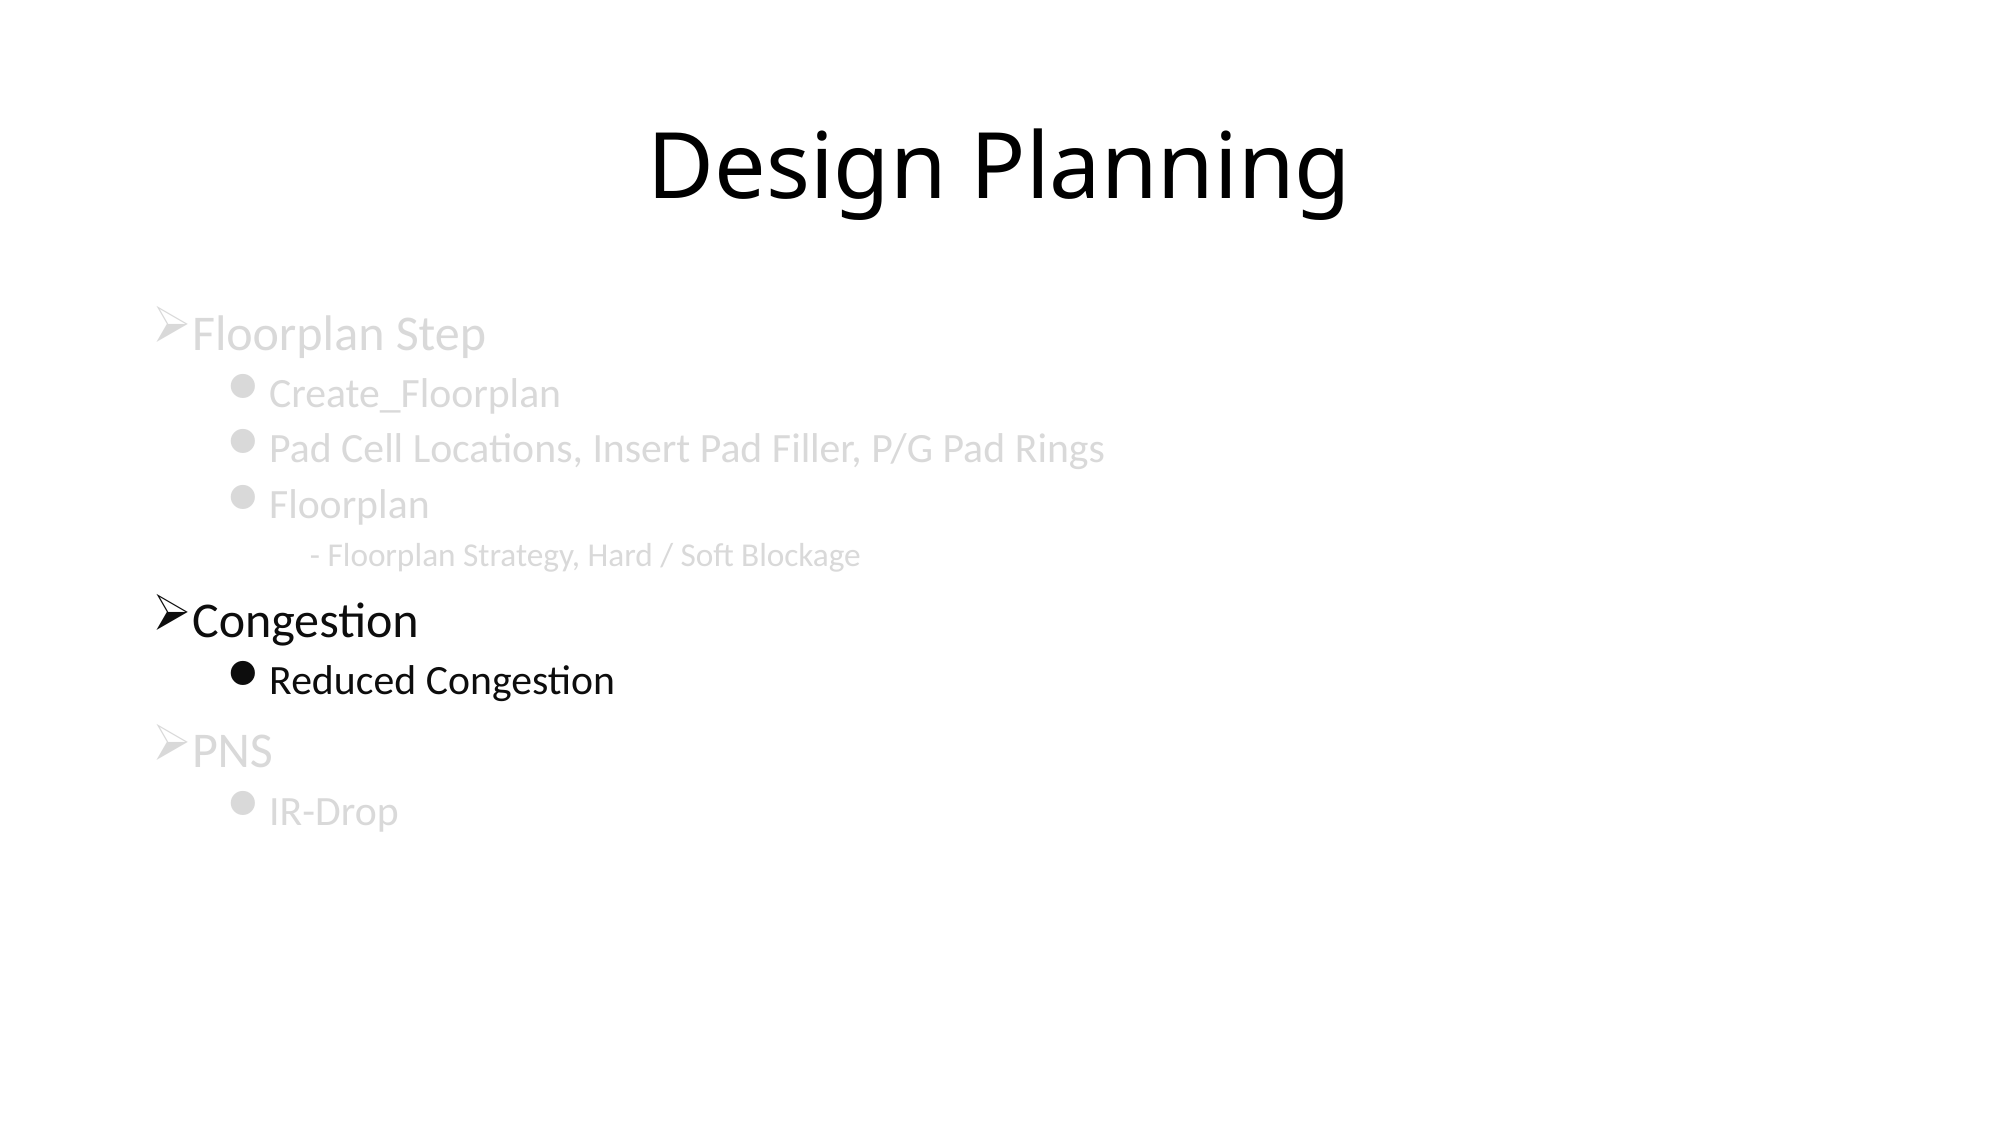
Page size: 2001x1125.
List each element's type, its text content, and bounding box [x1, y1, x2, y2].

title Design Planning [137, 59, 1863, 278]
list Floorplan Step Create_Floorplan Pad Cell Locations, Insert Pad Filler, P/G Pad Rings Floorplan - Floorplan Strategy, Hard / Soft Blockage Congestion Reduced Congestion PNS IR-Drop [137, 299, 1863, 1014]
